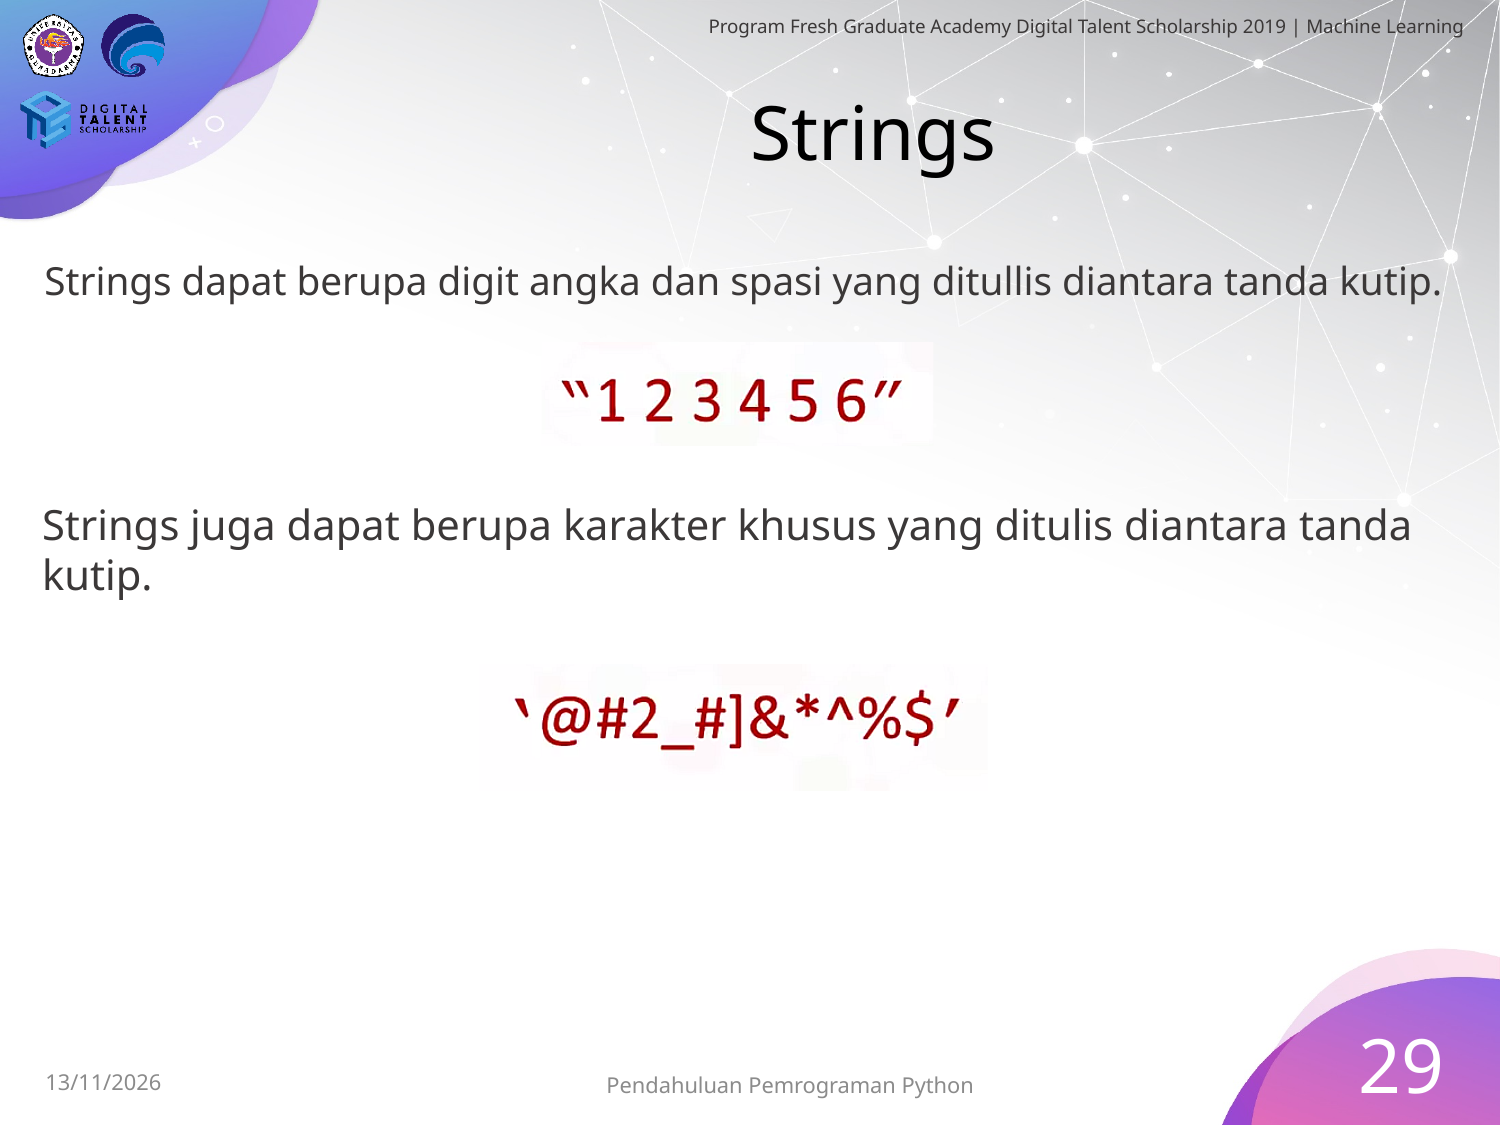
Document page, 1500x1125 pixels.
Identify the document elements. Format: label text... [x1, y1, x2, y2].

text_box Strings juga dapat berupa karakter khusus yang ditulis diantara tanda kutip. [27, 490, 1474, 607]
picture [0, 0, 1500, 1125]
title Strings [271, 66, 1477, 207]
text_box Strings dapat berupa digit angka dan spasi yang ditullis diantara tanda kutip. [29, 228, 1476, 332]
footer Pendahuluan Pemrograman Python [386, 1055, 1195, 1114]
slide_number 29 [1327, 1025, 1477, 1115]
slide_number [30, 1053, 272, 1114]
